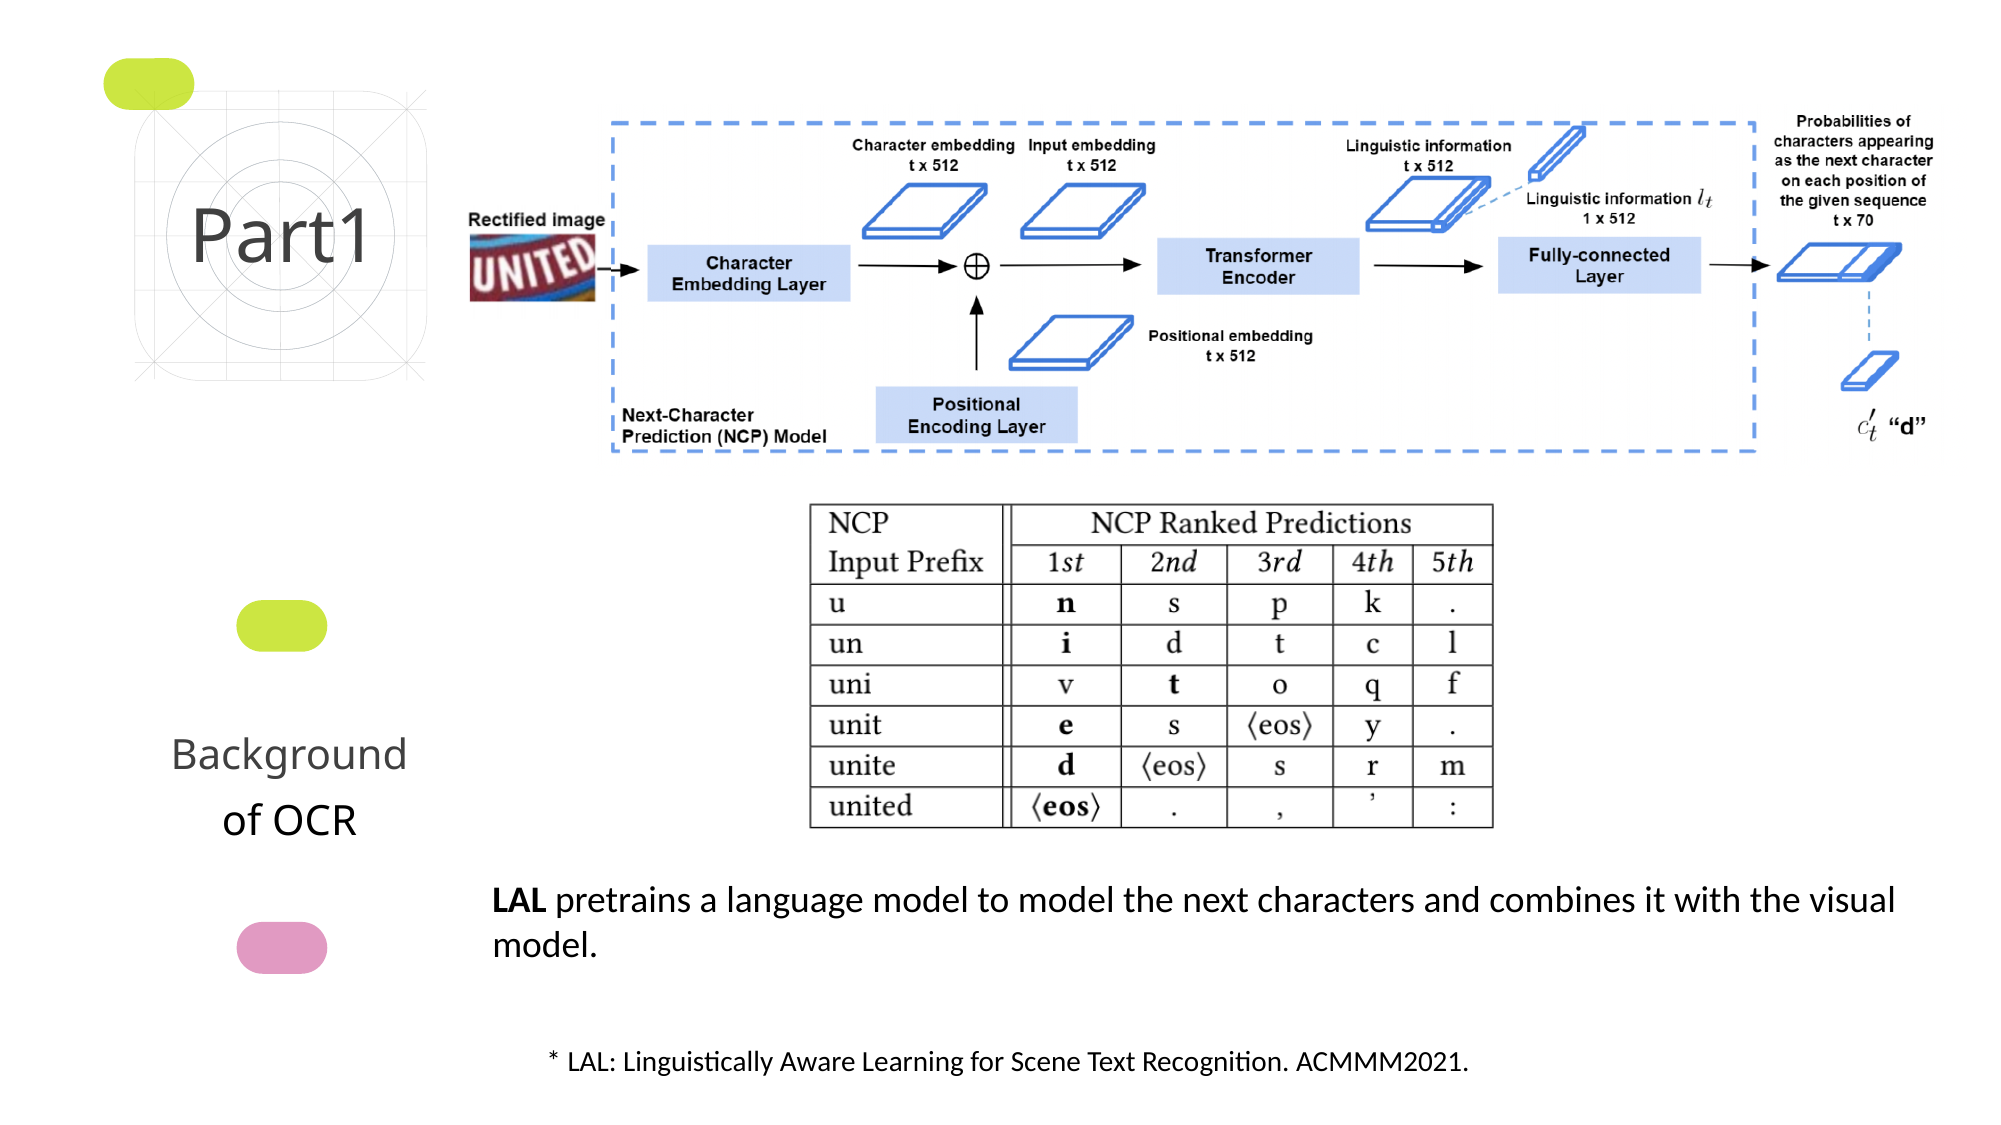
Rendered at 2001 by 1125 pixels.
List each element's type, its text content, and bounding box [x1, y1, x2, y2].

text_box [132, 89, 427, 382]
text_box [103, 58, 195, 110]
picture [451, 104, 1967, 476]
text_box * LAL: Linguistically Aware Learning for Scene Text Recognition. ACMMM2021. [531, 1034, 1486, 1085]
text_box [236, 600, 328, 652]
text_box Background of OCR [152, 726, 427, 852]
text_box LAL pretrains a language model to model the next characters and combines it with the visual model. [477, 867, 1963, 973]
text_box [236, 921, 328, 974]
picture [775, 488, 1545, 853]
